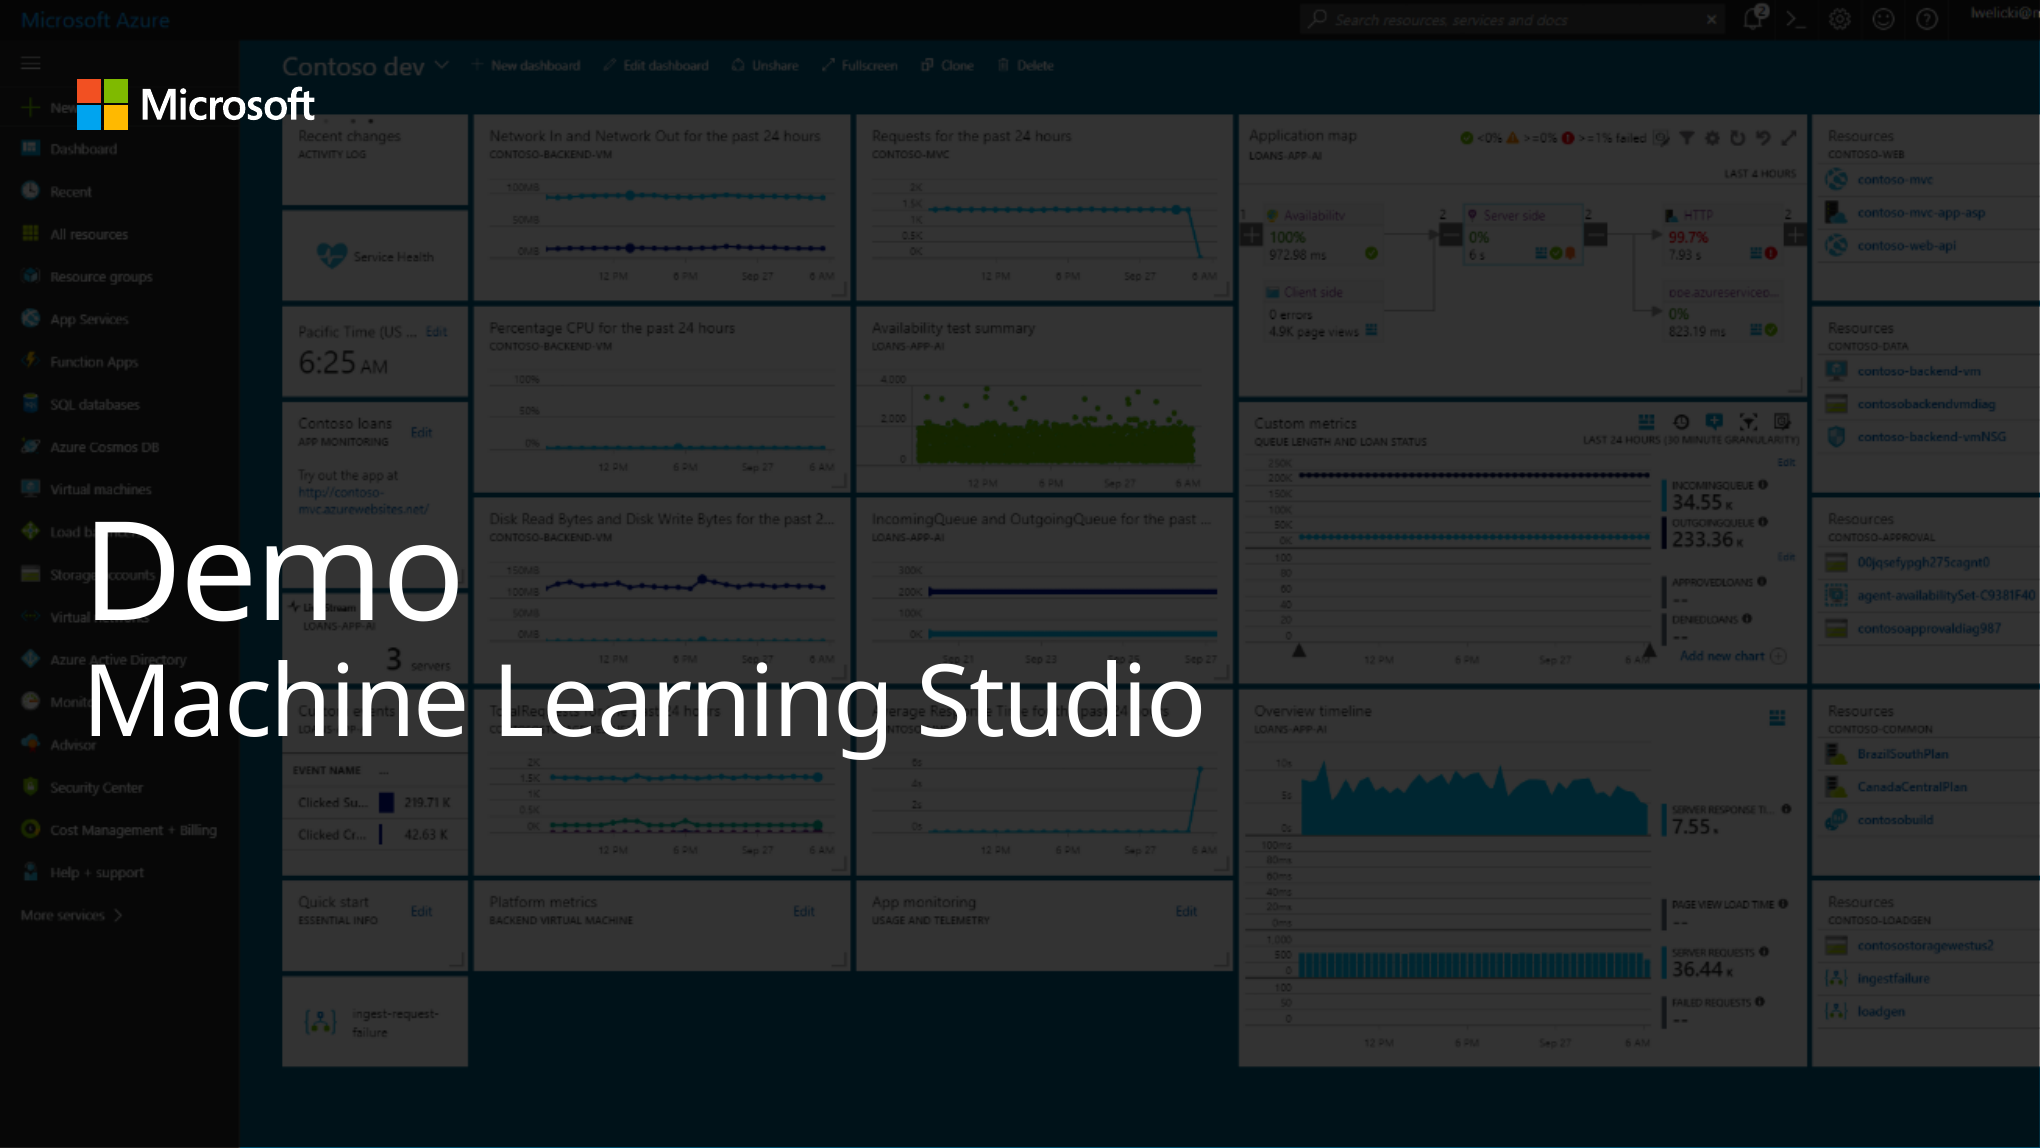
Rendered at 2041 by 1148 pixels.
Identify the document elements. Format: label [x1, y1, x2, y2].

picture [0, 0, 2041, 1148]
text_box [76, 78, 315, 130]
